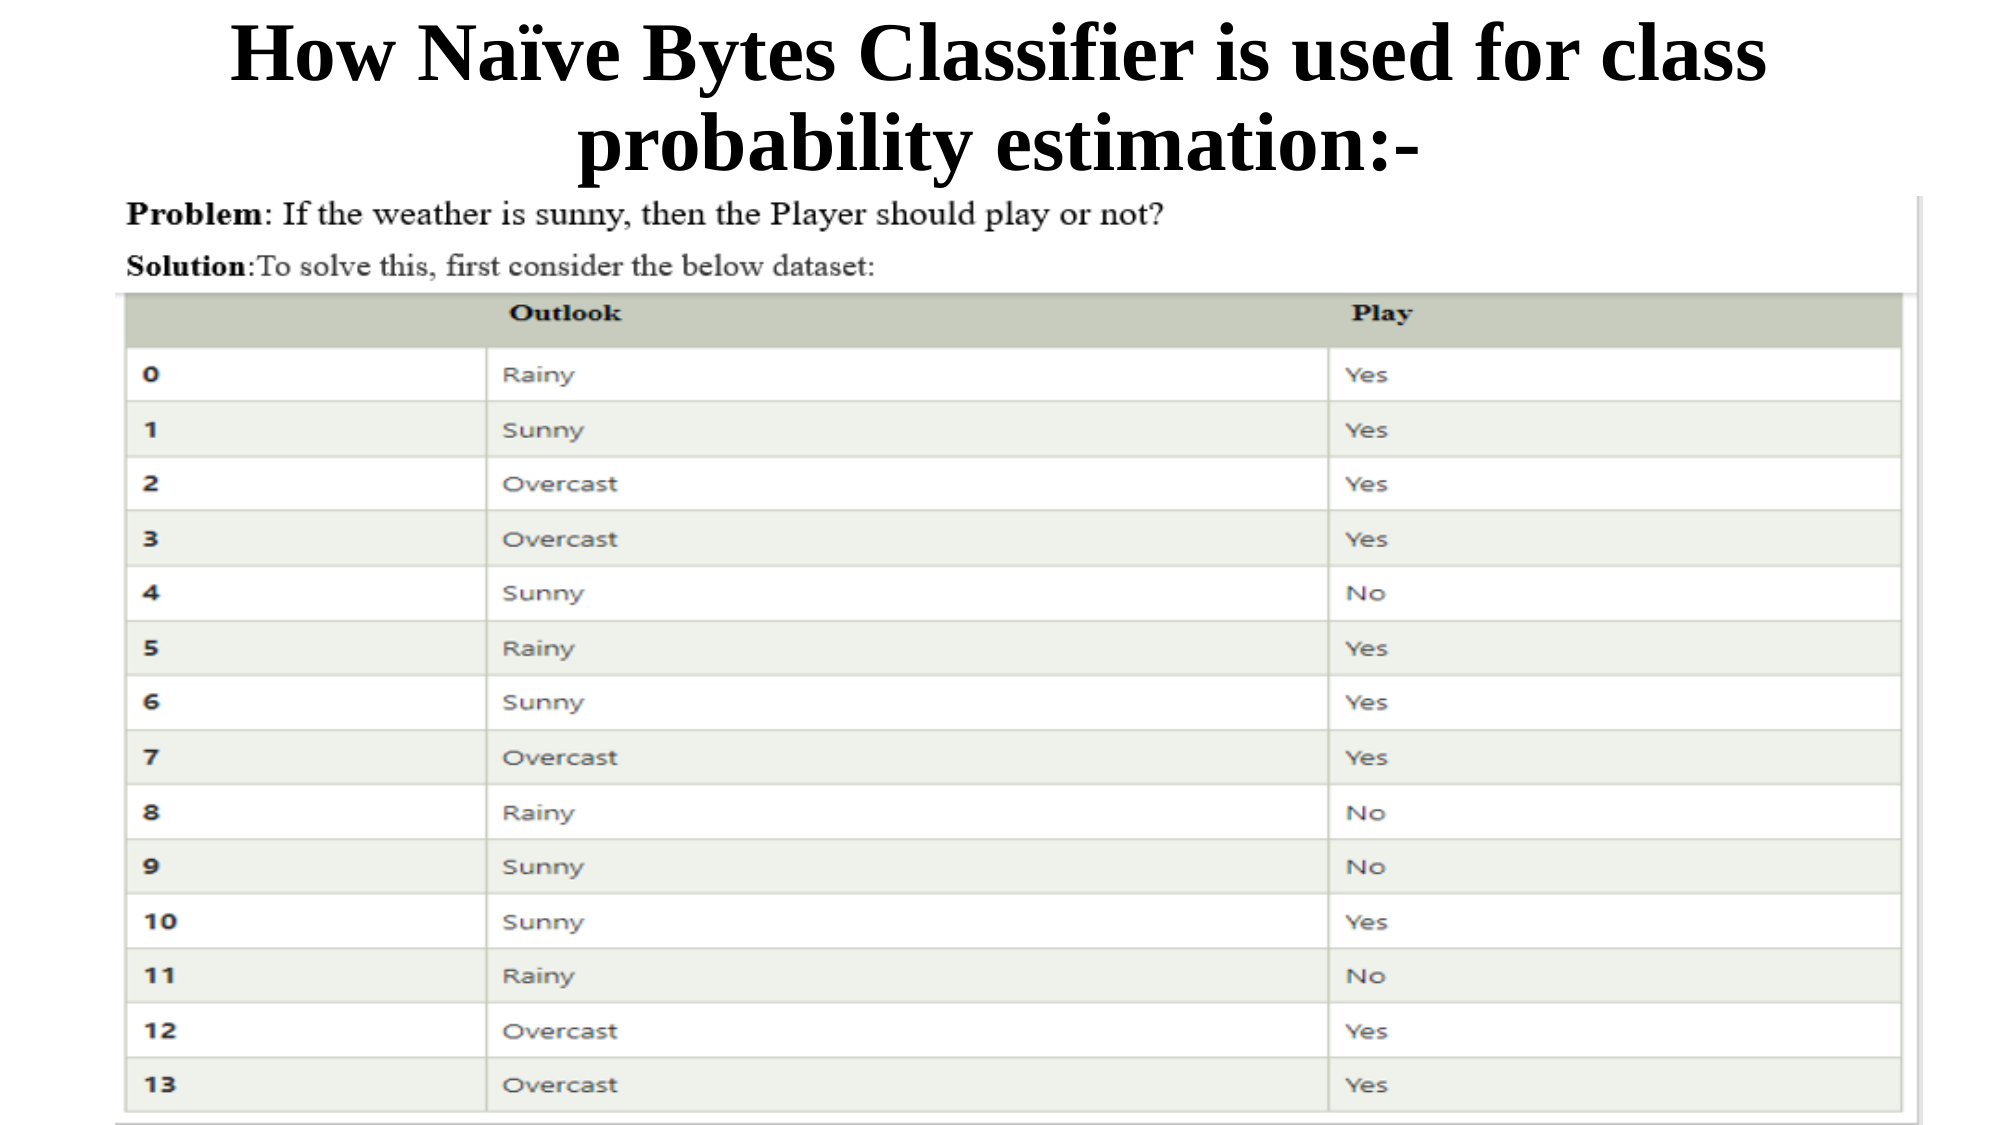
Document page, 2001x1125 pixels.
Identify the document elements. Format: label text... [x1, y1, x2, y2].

title How Naïve Bytes Classifier is used for class probability estimation:- [137, 0, 1863, 196]
picture [115, 196, 1923, 1125]
